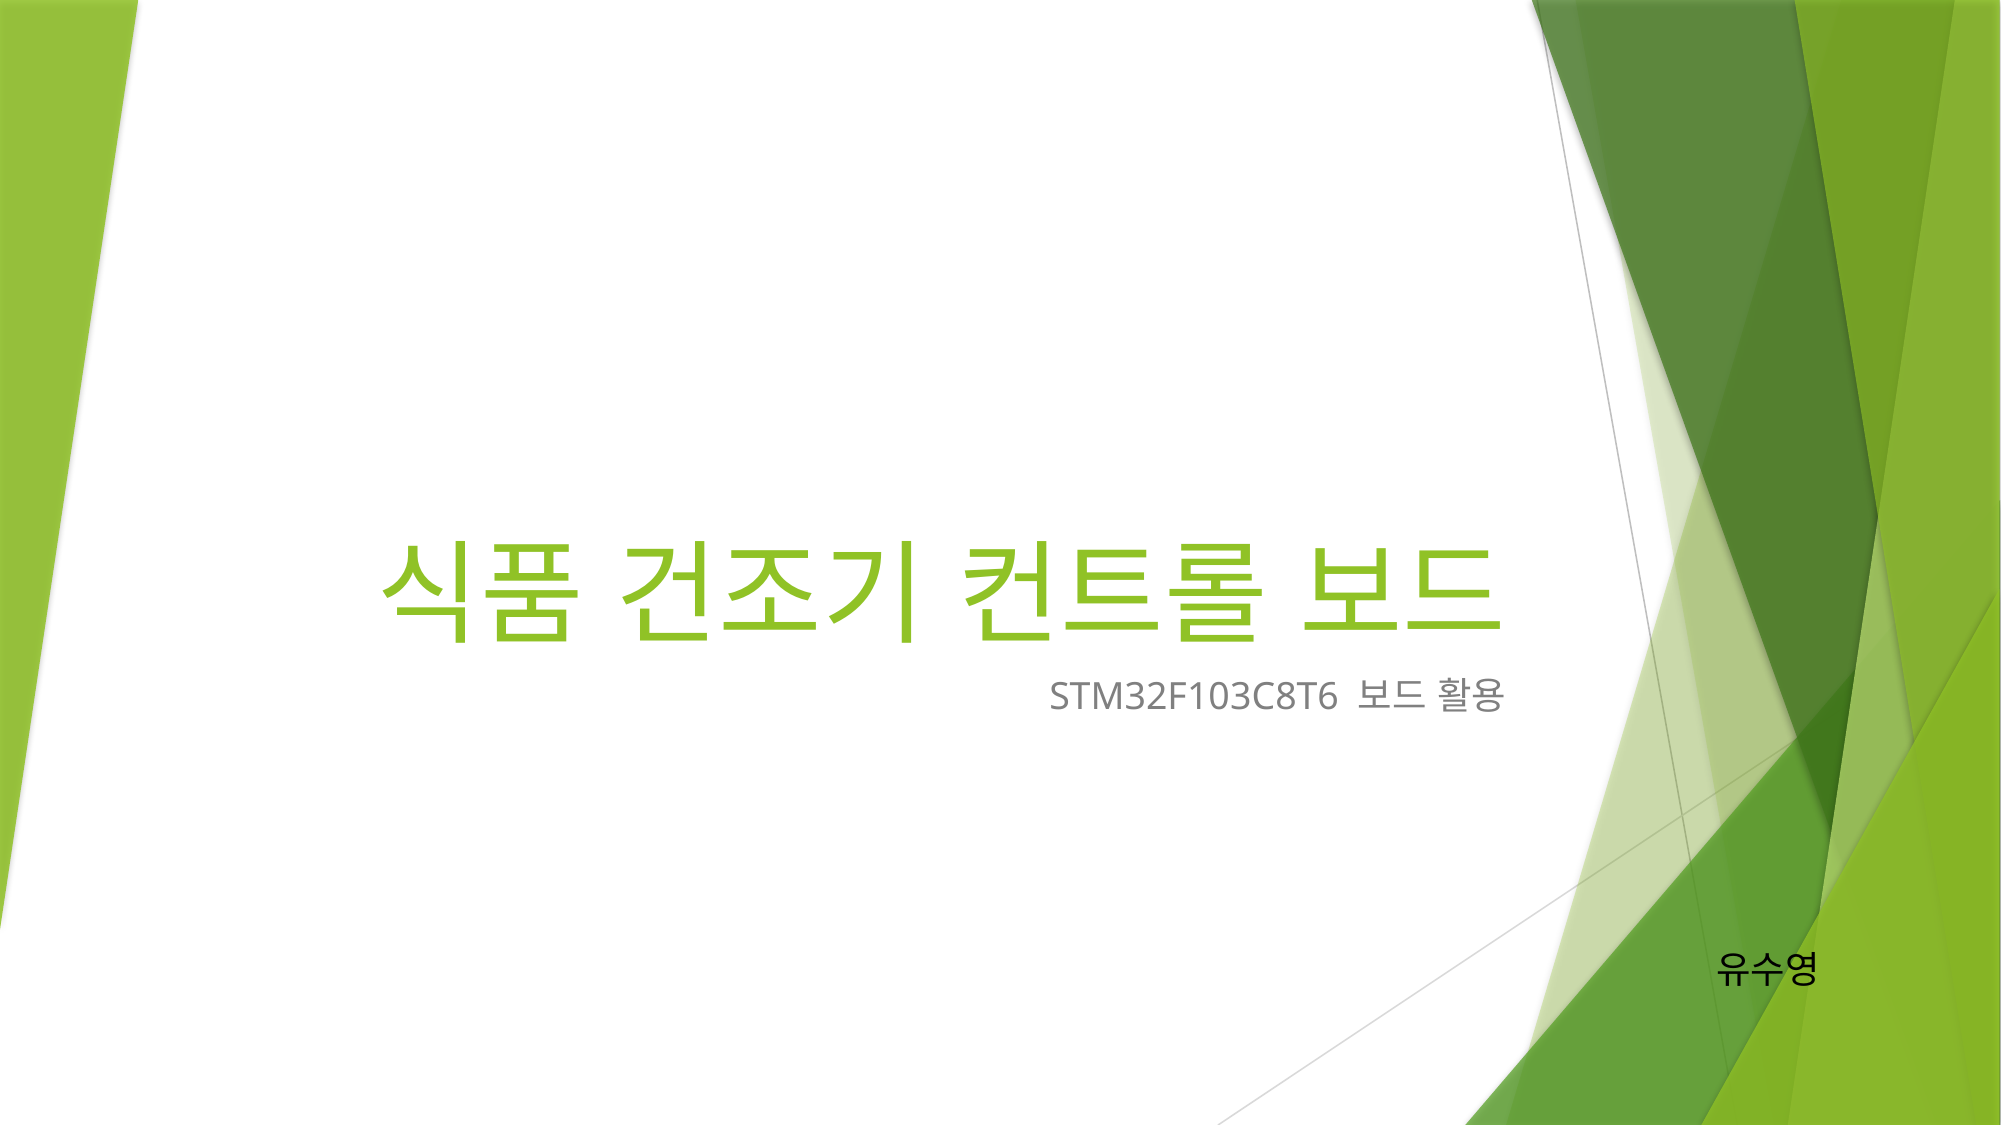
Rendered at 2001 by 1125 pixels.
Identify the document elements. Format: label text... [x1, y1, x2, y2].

text_box 유수영 [1701, 938, 1835, 998]
title 식품 건조기 컨트롤 보드 [247, 394, 1522, 664]
subtitle STM32F103C8T6 보드 활용 [247, 664, 1522, 845]
